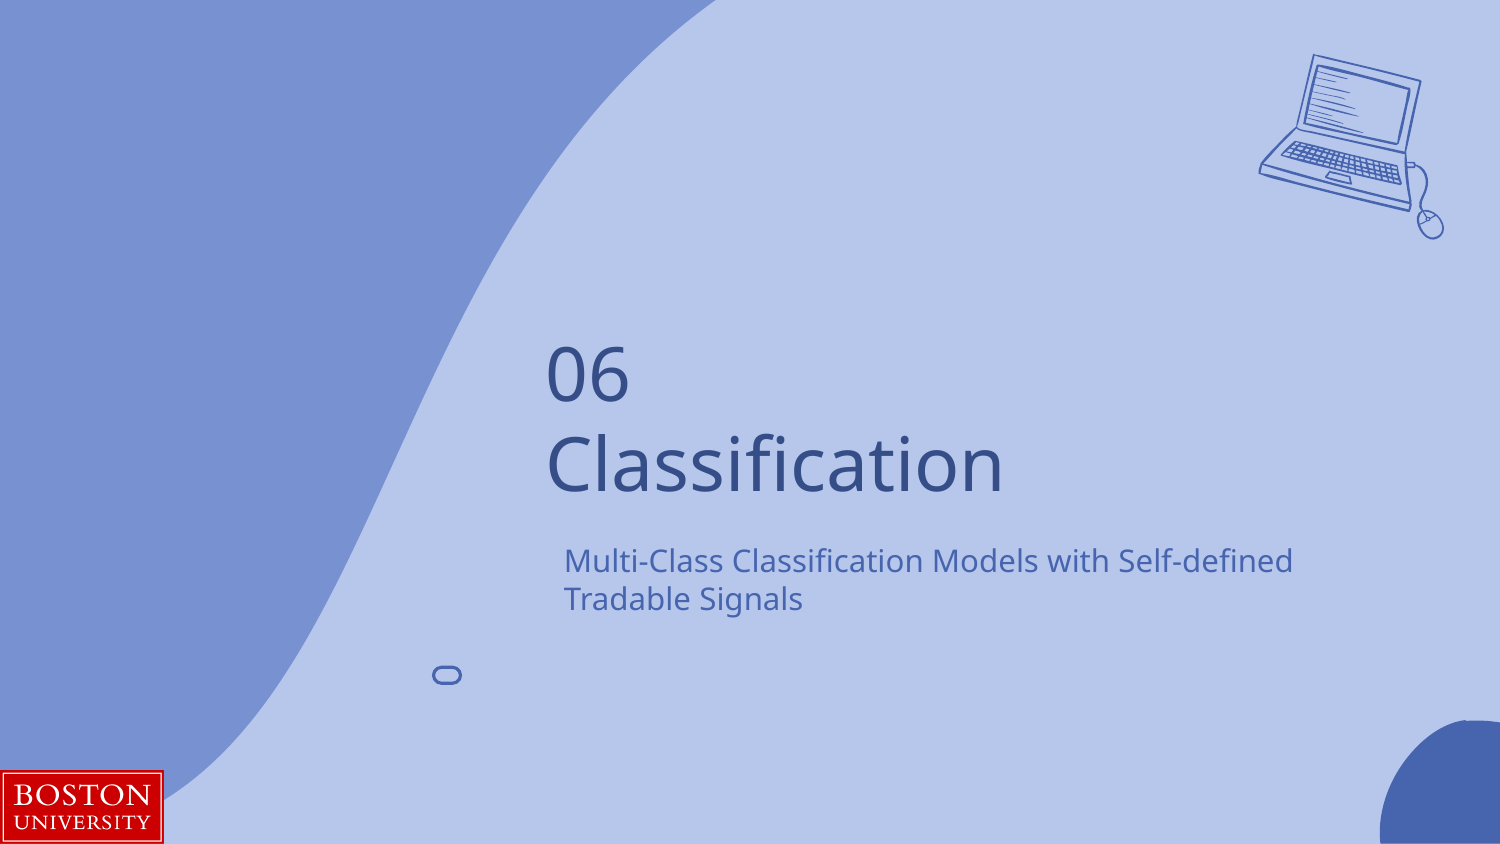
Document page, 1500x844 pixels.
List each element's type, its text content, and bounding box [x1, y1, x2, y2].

title 06 Classification [530, 311, 1397, 407]
text_box [433, 667, 461, 684]
subtitle Multi-Class Classification Models with Self-defined Tradable Signals [548, 526, 1362, 604]
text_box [1267, 69, 1471, 222]
picture [0, 770, 164, 844]
